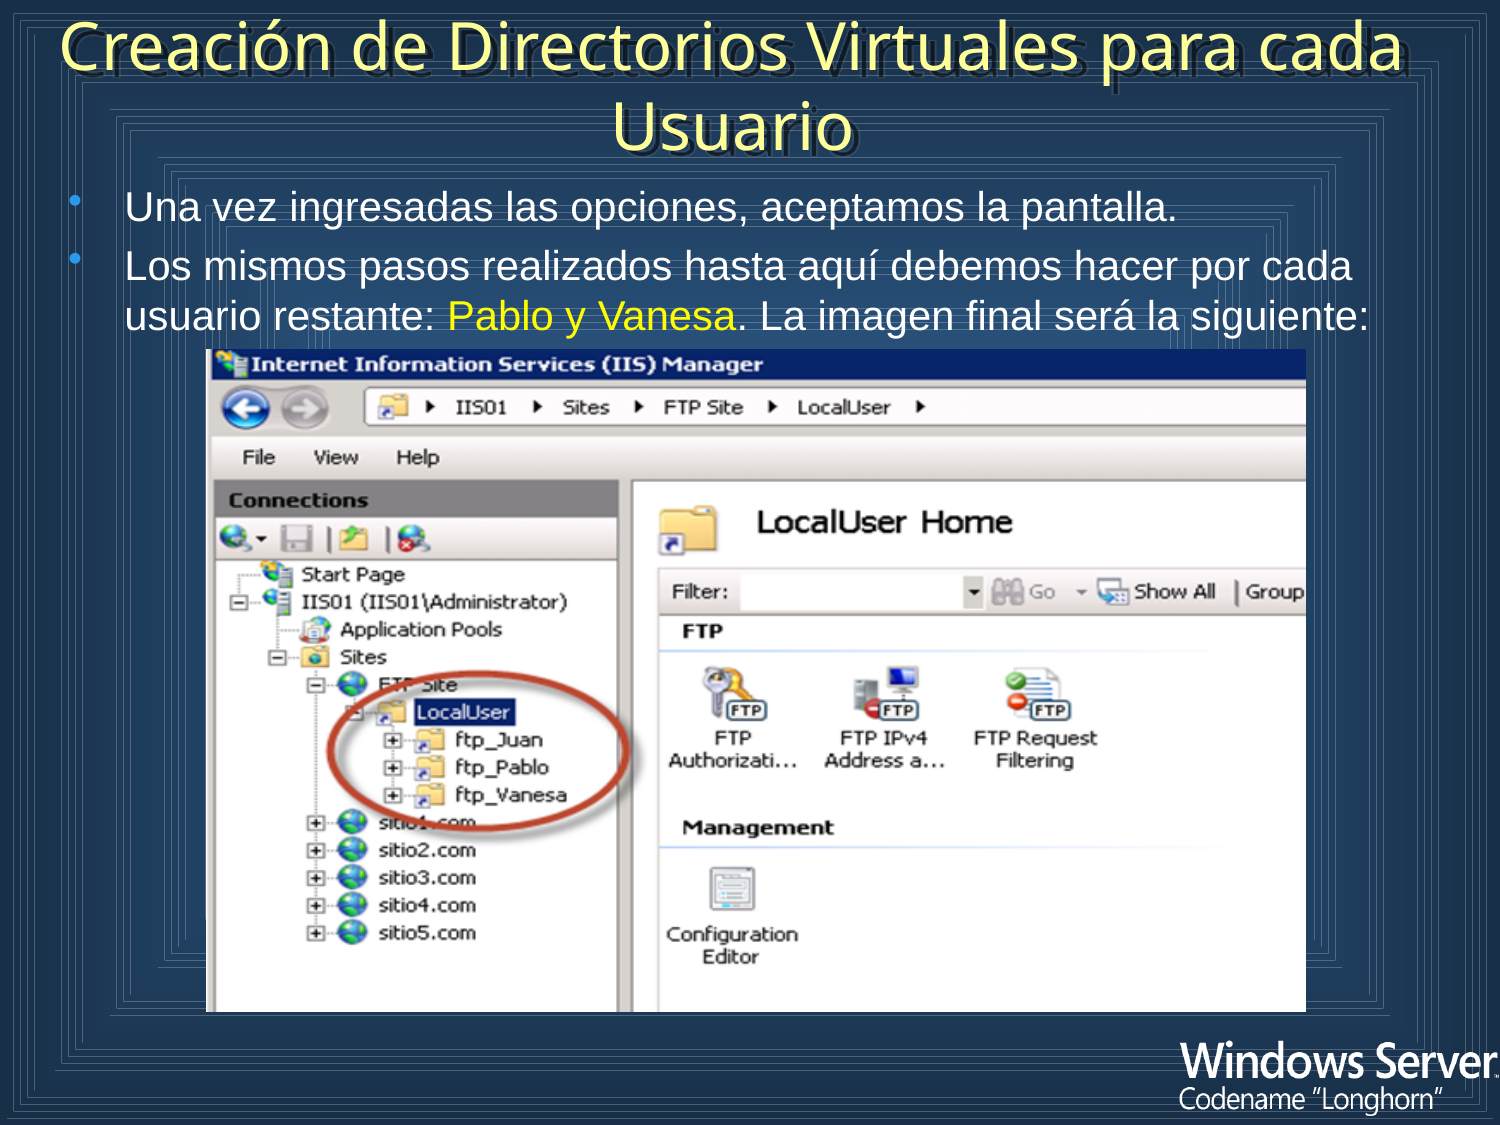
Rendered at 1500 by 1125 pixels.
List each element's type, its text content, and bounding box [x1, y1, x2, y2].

picture [206, 349, 1306, 1012]
title Creación de Directorios Virtuales para cada Usuario [41, 18, 1426, 150]
text_box Una vez ingresadas las opciones, aceptamos la pantalla. Los mismos pasos realizados hasta aquí debemos hacer por cada usuario restante: Pablo y Vanesa. La imagen final será la siguiente: [53, 172, 1449, 681]
